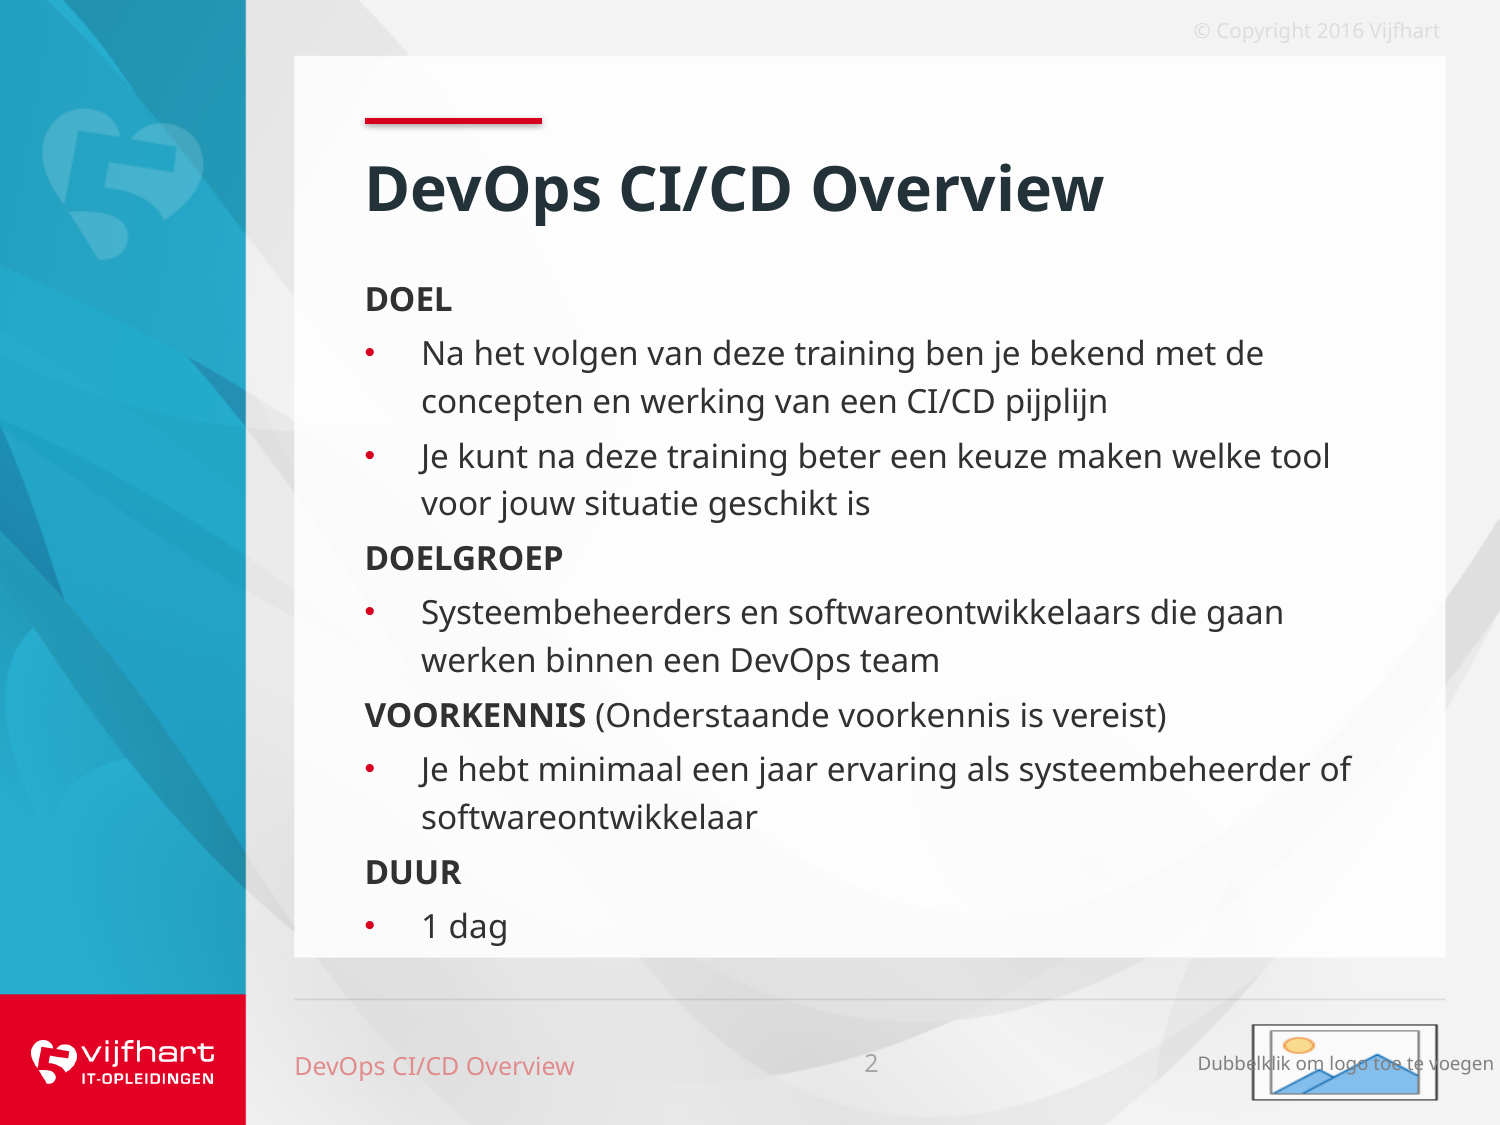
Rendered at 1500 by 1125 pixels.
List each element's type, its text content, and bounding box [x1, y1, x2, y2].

title DevOps CI/CD Overview [349, 156, 1395, 226]
list DOEL Na het volgen van deze training ben je bekend met de concepten en werking van een CI/CD pijplijn Je kunt na deze training beter een keuze maken welke tool voor jouw situatie geschikt is DOELGROEP Systeembeheerders en softwareontwikkelaars die gaan werken binnen een DevOps team VOORKENNIS (Onderstaande voorkennis is vereist) Je hebt minimaal een jaar ervaring als systeembeheerder of softwareontwikkelaar DUUR 1 dag [349, 262, 1395, 959]
footer DevOps CI/CD Overview [279, 1042, 811, 1103]
picture [0, 0, 1500, 1125]
